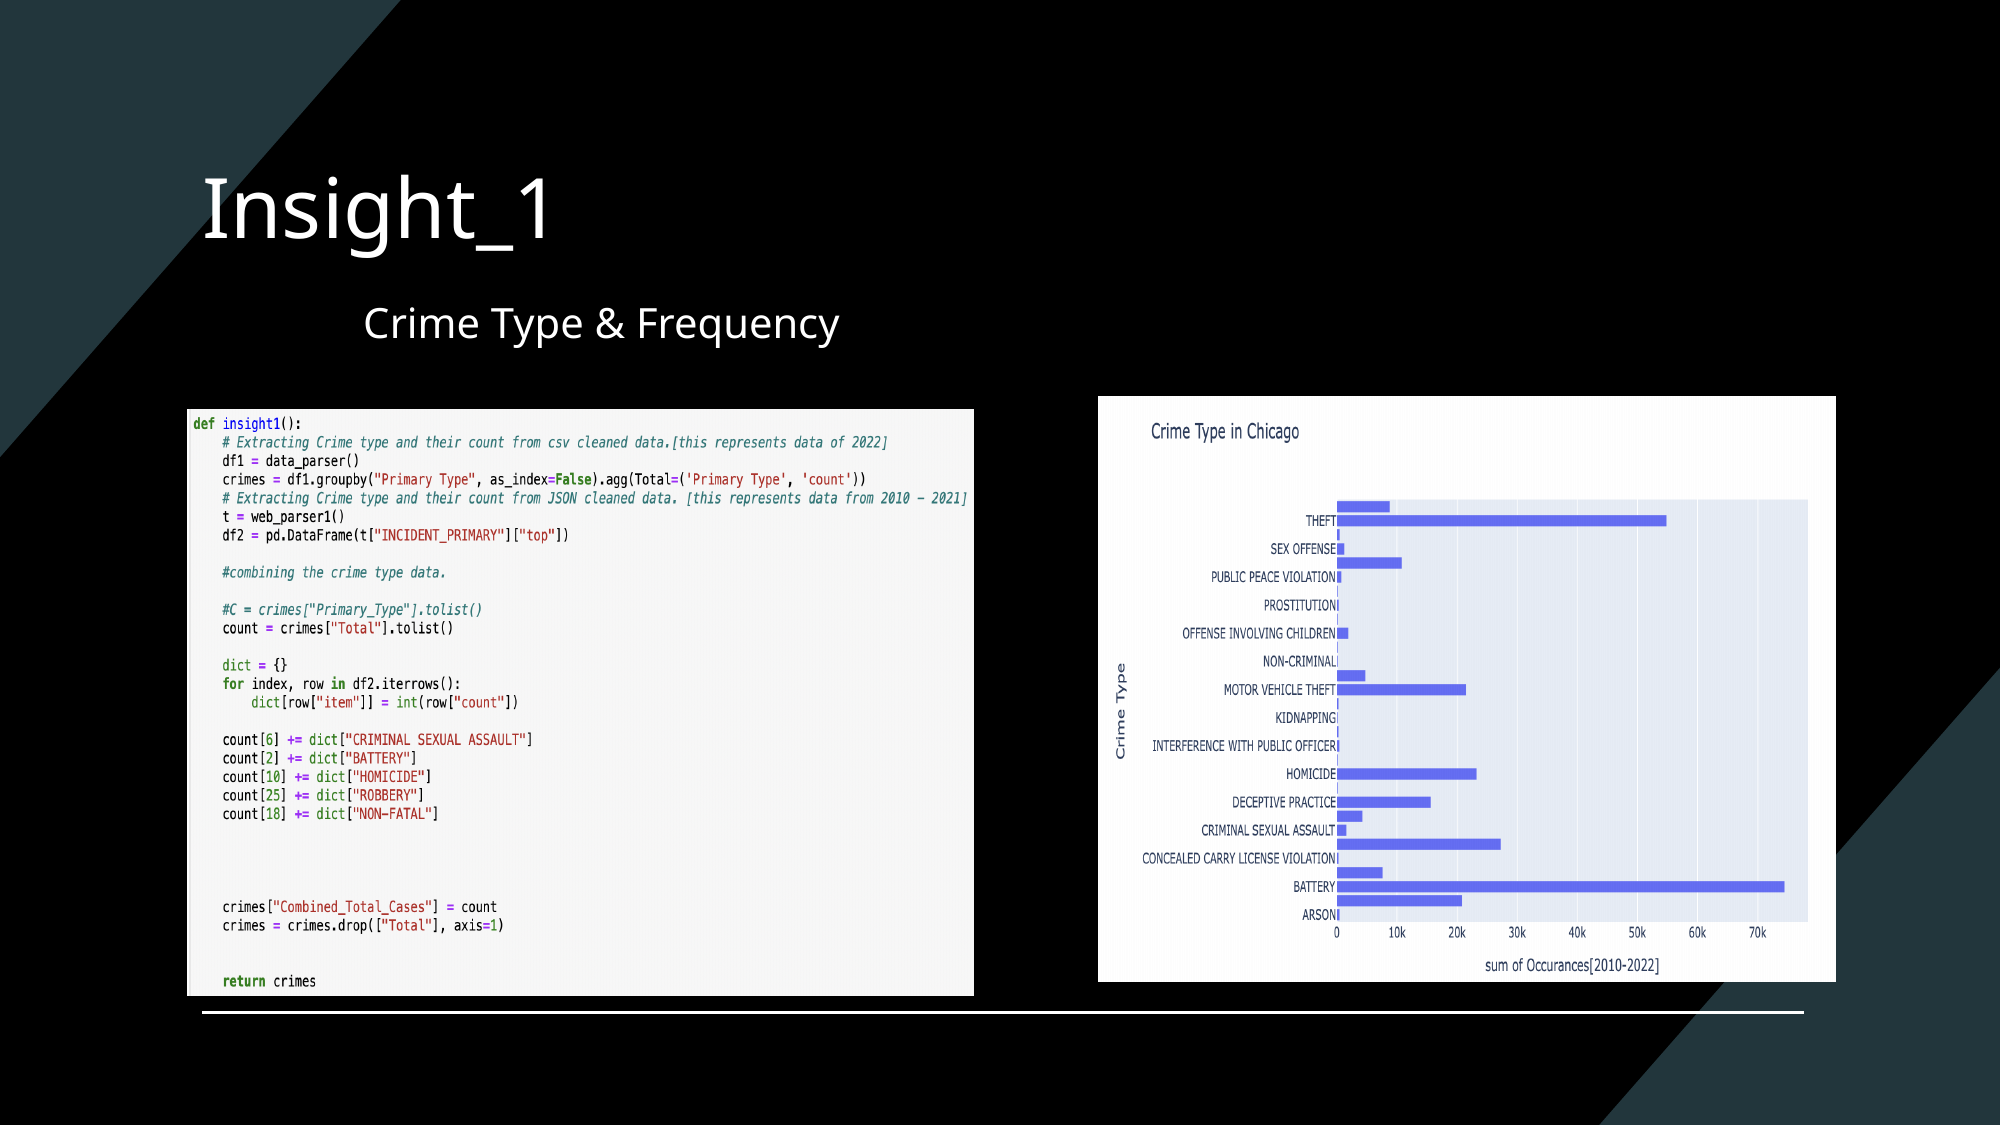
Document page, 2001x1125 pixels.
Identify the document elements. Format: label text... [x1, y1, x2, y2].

picture [187, 409, 974, 996]
title Insight_1 Crime Type & Frequency [187, 143, 1813, 367]
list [1098, 396, 1836, 982]
